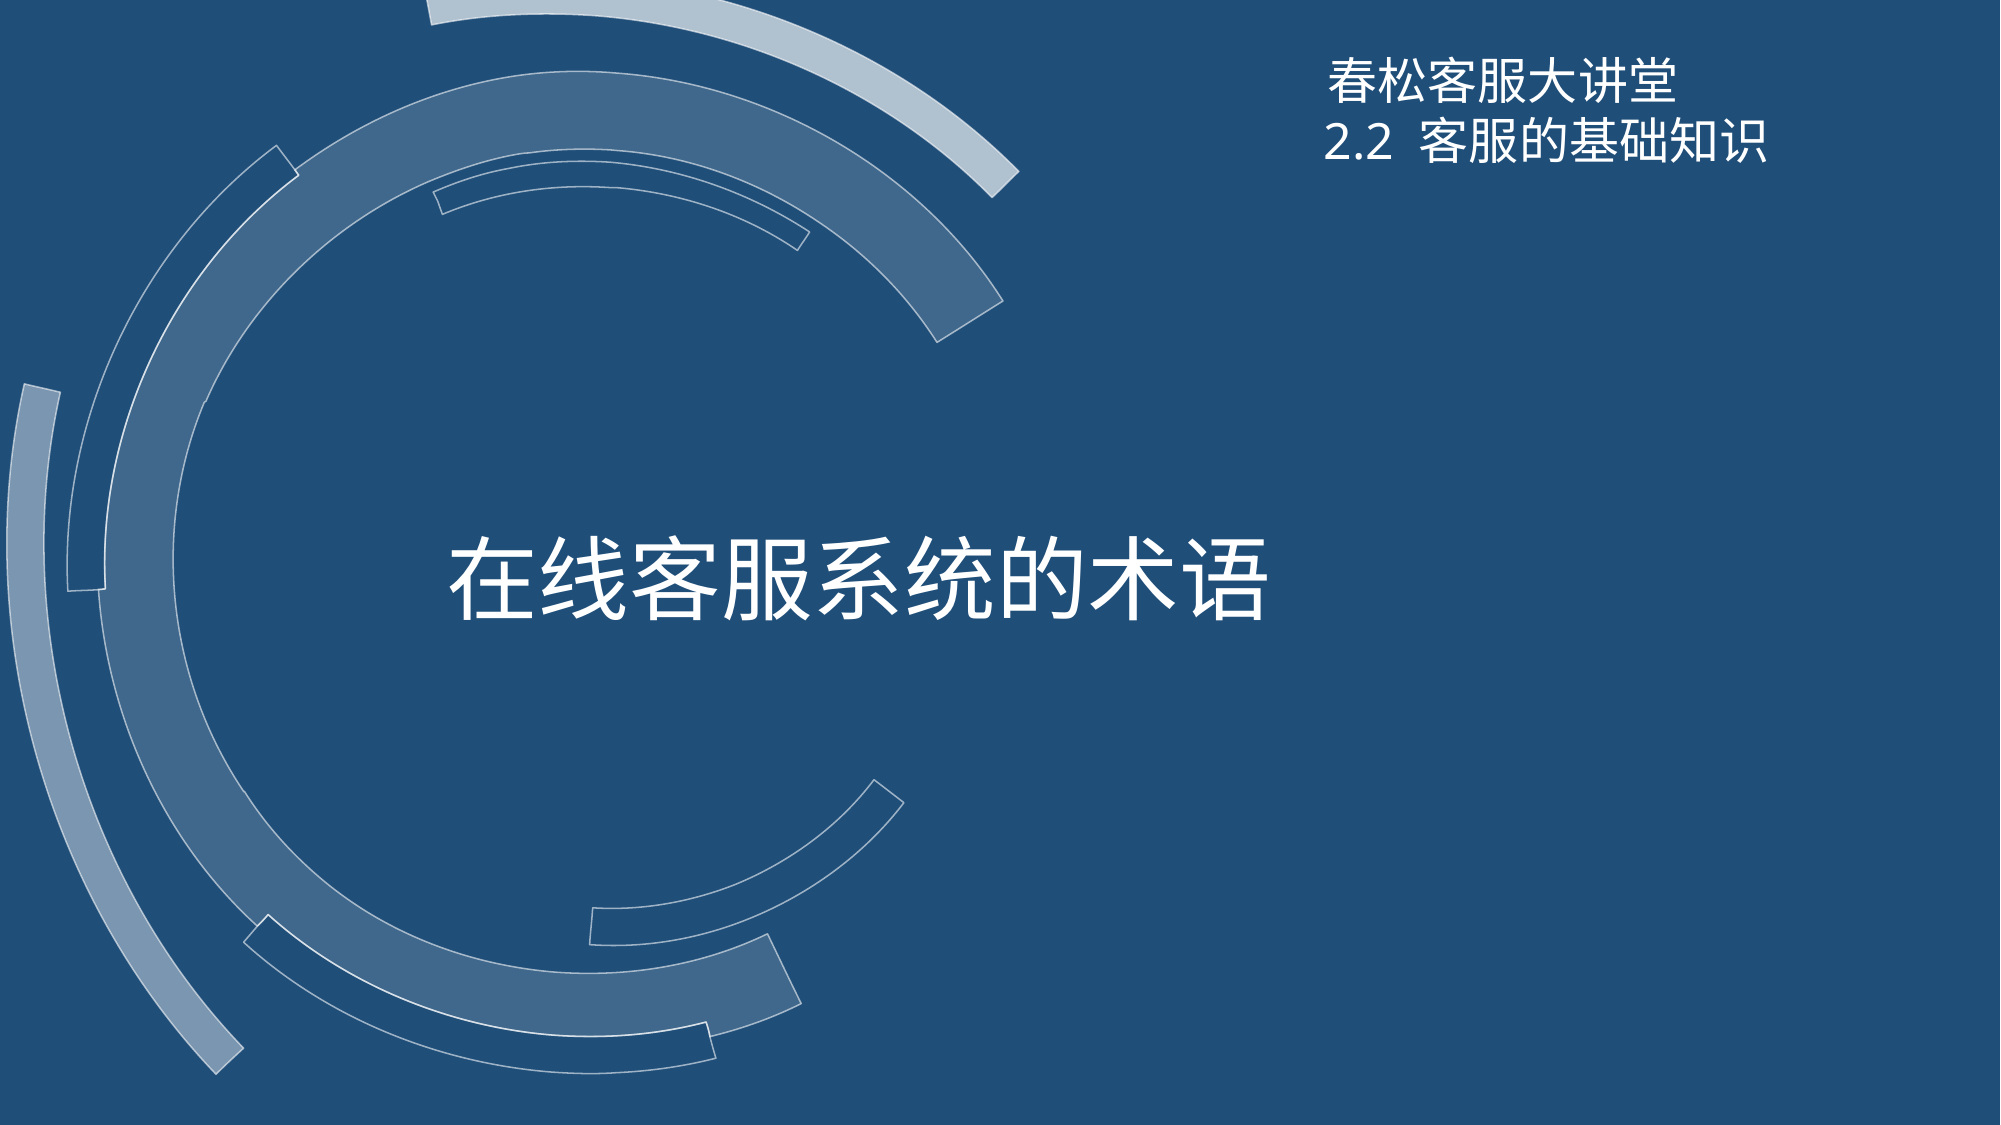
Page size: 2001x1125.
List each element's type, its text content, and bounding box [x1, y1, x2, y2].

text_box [0, 0, 1019, 1075]
title 在线客服系统的术语 [1019, 440, 1511, 659]
text_box 2.2 客服的基础知识 [1308, 102, 1784, 178]
text_box 春松客服大讲堂 [1313, 41, 1693, 117]
